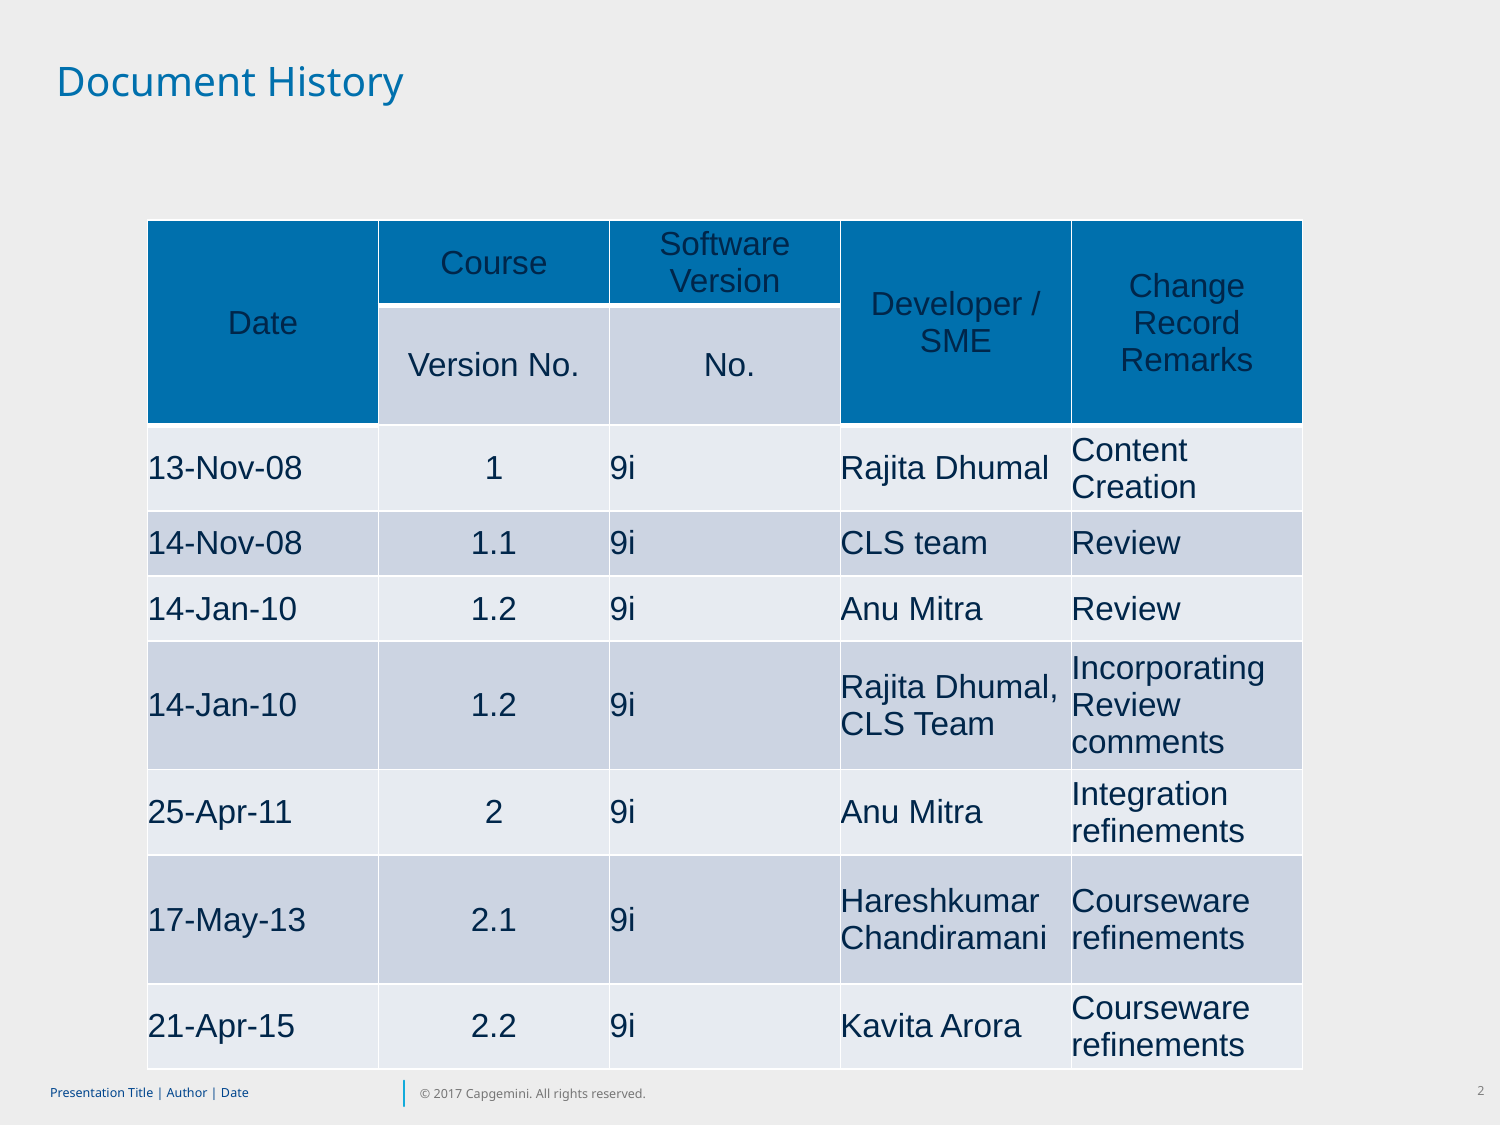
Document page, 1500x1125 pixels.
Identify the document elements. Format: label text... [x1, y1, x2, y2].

table_cell Courseware refinements [1072, 856, 1302, 983]
table_cell 13-Nov-08 [148, 428, 378, 510]
table_cell 14-Jan-10 [148, 642, 378, 769]
table_cell 1.2 [379, 577, 609, 640]
table_cell 9i [610, 512, 840, 575]
text_box Document History [41, 54, 1500, 219]
table_cell 9i [610, 770, 840, 854]
table_cell 21-Apr-15 [148, 985, 378, 1068]
table_cell Incorporating Review comments [1072, 642, 1302, 769]
table_cell Anu Mitra [841, 770, 1071, 854]
table_cell 1 [379, 426, 609, 510]
table_cell 17-May-13 [148, 856, 378, 983]
table_cell 9i [610, 856, 840, 983]
table_cell 9i [610, 642, 840, 769]
table_cell 2.2 [379, 985, 609, 1068]
table_header Course [379, 221, 609, 303]
table_cell 9i [610, 426, 840, 510]
table_cell 14-Jan-10 [148, 577, 378, 640]
table_cell 9i [610, 985, 840, 1068]
table_cell 2 [379, 770, 609, 854]
table_header Software Version [610, 221, 840, 303]
table_cell 9i [610, 577, 840, 640]
table_cell Courseware refinements [1072, 985, 1302, 1068]
table_header Change Record Remarks [1072, 221, 1302, 423]
table_header Date [148, 221, 378, 423]
table_cell Rajita Dhumal [841, 428, 1071, 510]
table_cell Review [1072, 512, 1302, 575]
table_header Developer / SME [841, 221, 1071, 423]
table_cell Content Creation [1072, 428, 1302, 510]
table_cell No. [610, 308, 840, 424]
table_cell Version No. [379, 308, 609, 424]
table_cell 2.1 [379, 856, 609, 983]
table_cell Hareshkumar Chandiramani [841, 856, 1071, 983]
table_cell Rajita Dhumal, CLS Team [841, 642, 1071, 769]
table_cell Anu Mitra [841, 577, 1071, 640]
table_cell CLS team [841, 512, 1071, 575]
table_cell Review [1072, 577, 1302, 640]
table_cell 1.1 [379, 512, 609, 575]
table_cell 1.2 [379, 642, 609, 769]
table_cell Integration refinements [1072, 770, 1302, 854]
table_cell Kavita Arora [841, 985, 1071, 1068]
table_cell 25-Apr-11 [148, 770, 378, 854]
table_cell 14-Nov-08 [148, 512, 378, 575]
